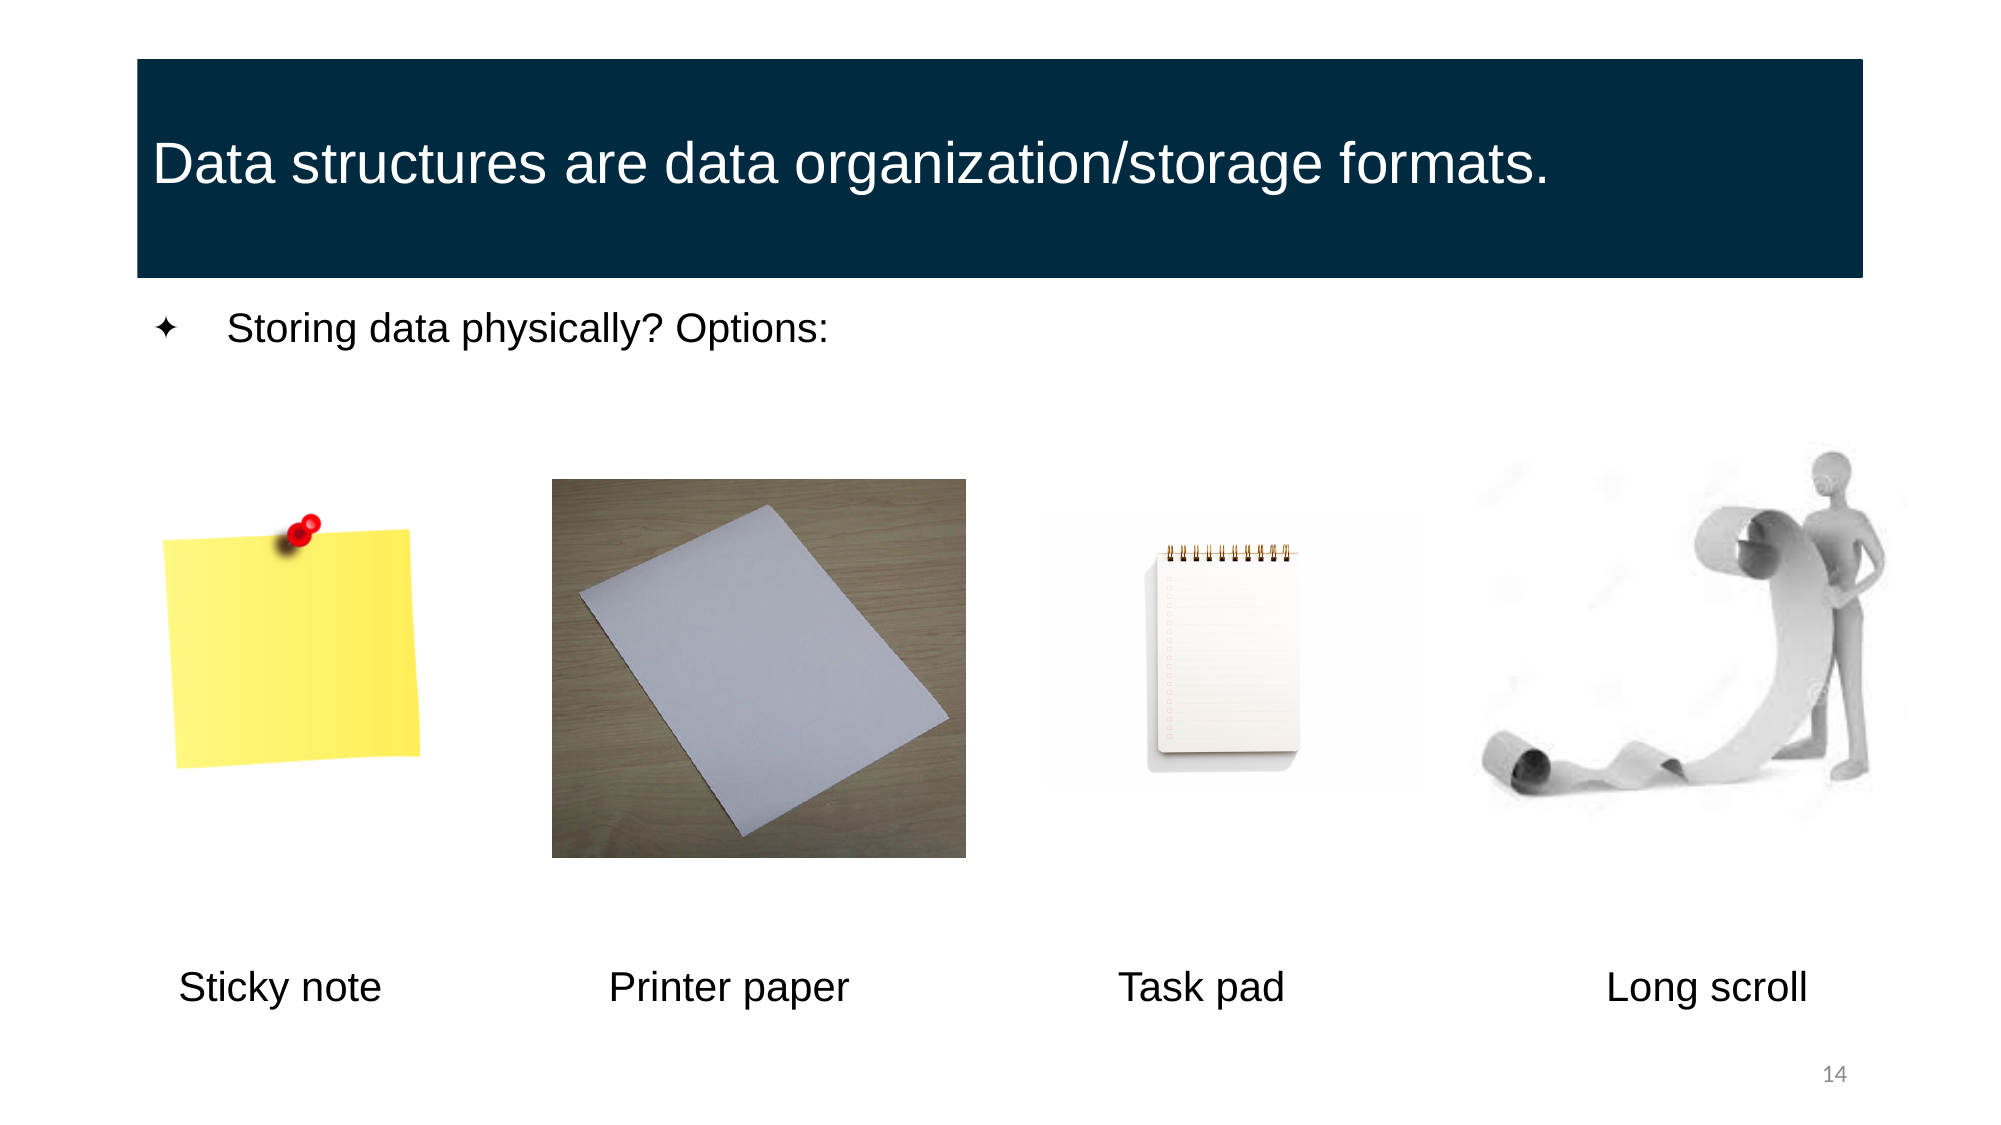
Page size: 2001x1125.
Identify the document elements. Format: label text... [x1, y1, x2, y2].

text_box Task pad [1103, 941, 1322, 1029]
text_box Long scroll [1591, 941, 1811, 1029]
picture [163, 513, 420, 770]
slide_number 14 [1412, 1042, 1863, 1103]
picture [552, 479, 966, 858]
picture [1455, 426, 1908, 858]
title Data structures are data organization/storage formats. [137, 59, 1863, 278]
picture [1045, 512, 1425, 787]
text_box Printer paper [593, 941, 813, 1029]
text_box Sticky note [163, 941, 383, 1029]
list Storing data physically? Options: [137, 299, 1863, 359]
